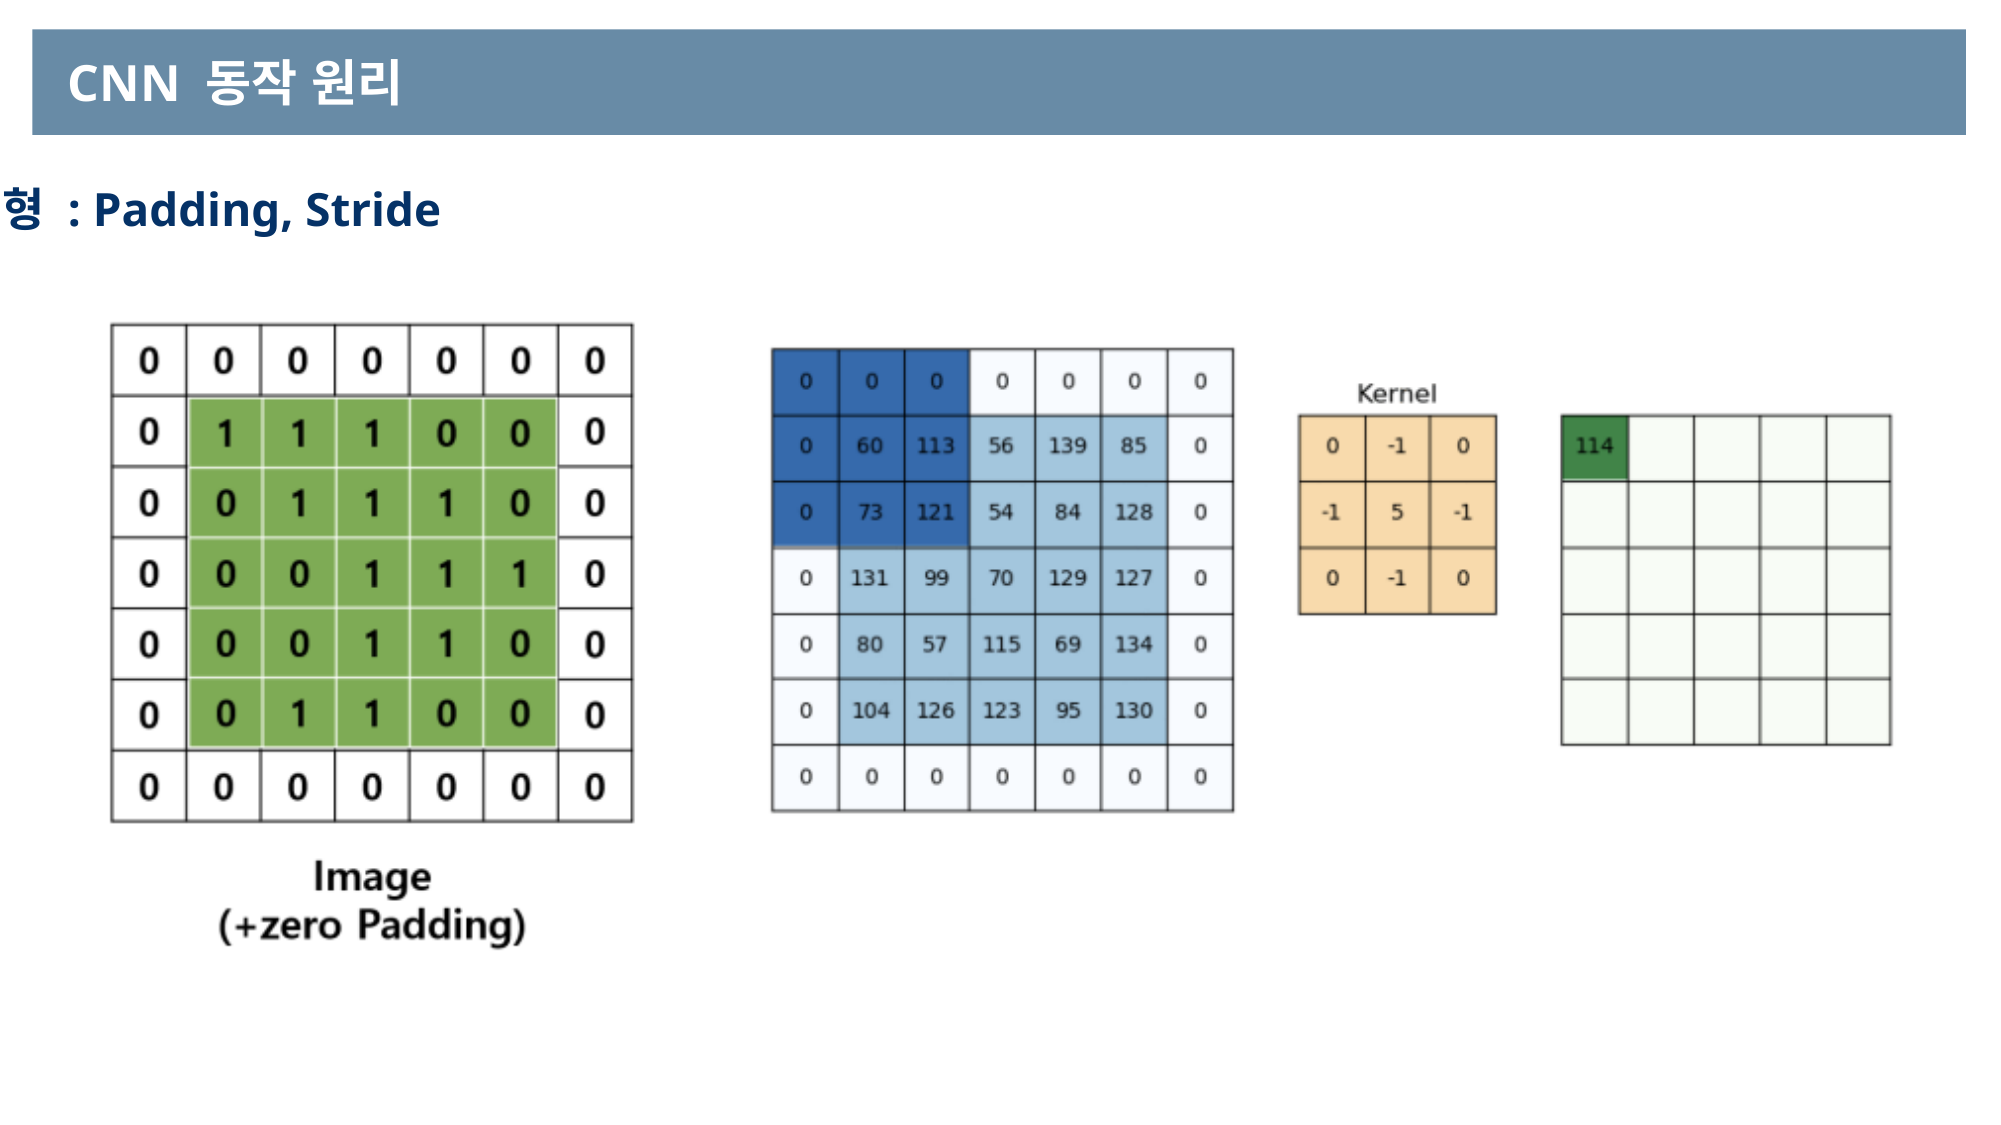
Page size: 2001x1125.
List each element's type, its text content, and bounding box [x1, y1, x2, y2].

text_box 피처맵의 크기 변형 : Padding, Stride [0, 170, 442, 237]
text_box CNN 동작 원리 [67, 51, 405, 112]
picture [87, 290, 1925, 974]
text_box [32, 29, 1966, 135]
